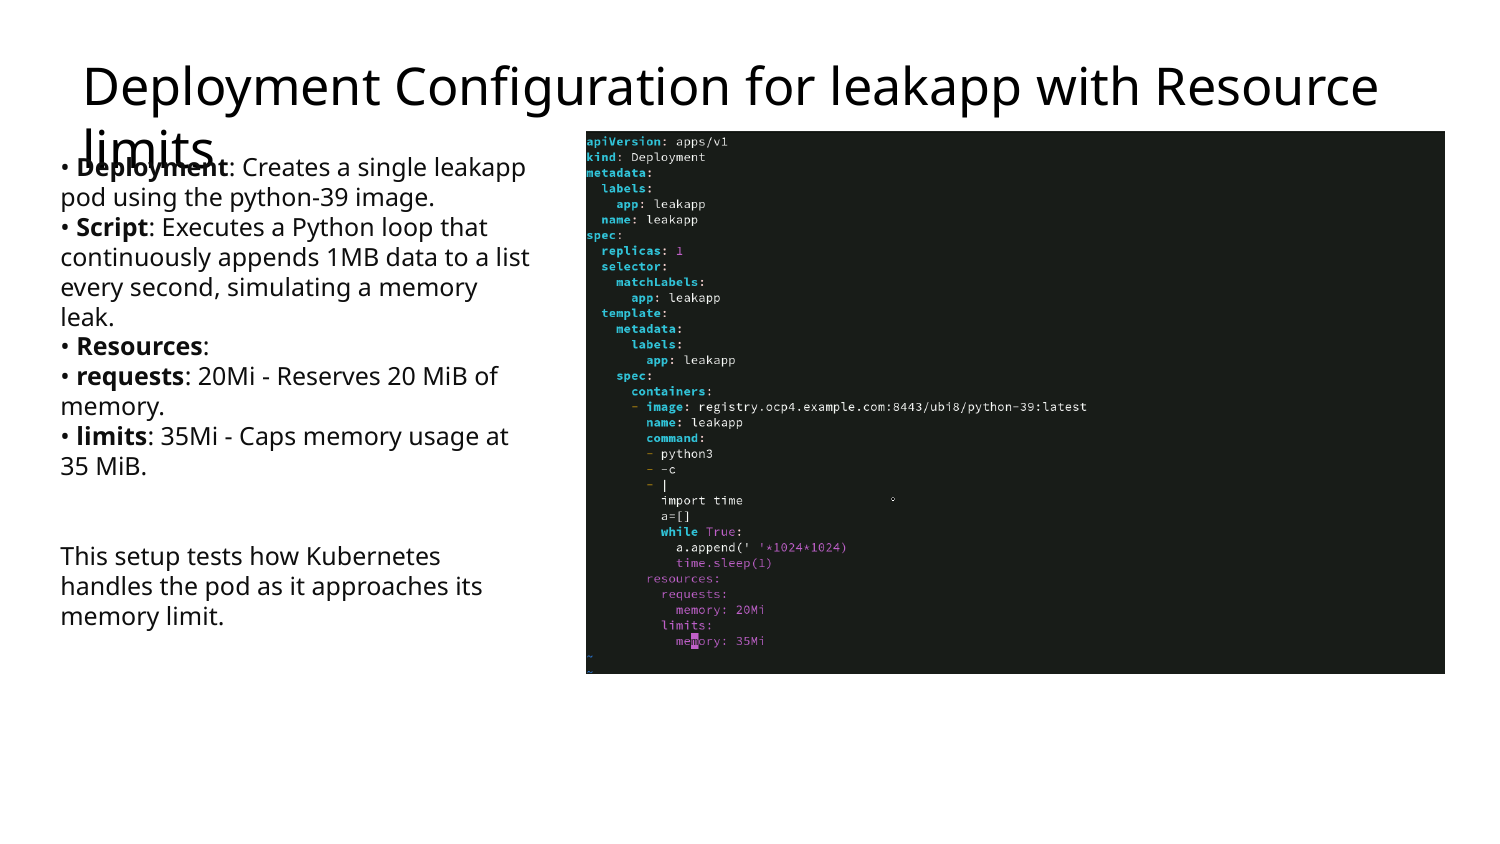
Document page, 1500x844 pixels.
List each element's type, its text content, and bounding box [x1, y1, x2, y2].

picture [585, 131, 1445, 674]
title Deployment Configuration for leakapp with Resource limits [67, 38, 1455, 187]
text_box • Deployment: Creates a single leakapp pod using the python-39 image. • Script: Executes a Python loop that continuously appends 1MB data to a list every second, simulating a memory leak. • Resources: • requests: 20Mi - Reserves 20 MiB of memory. • limits: 35Mi - Caps memory usage at 35 MiB. This setup tests how Kubernetes handles the pod as it approaches its memory limit. [45, 143, 549, 638]
